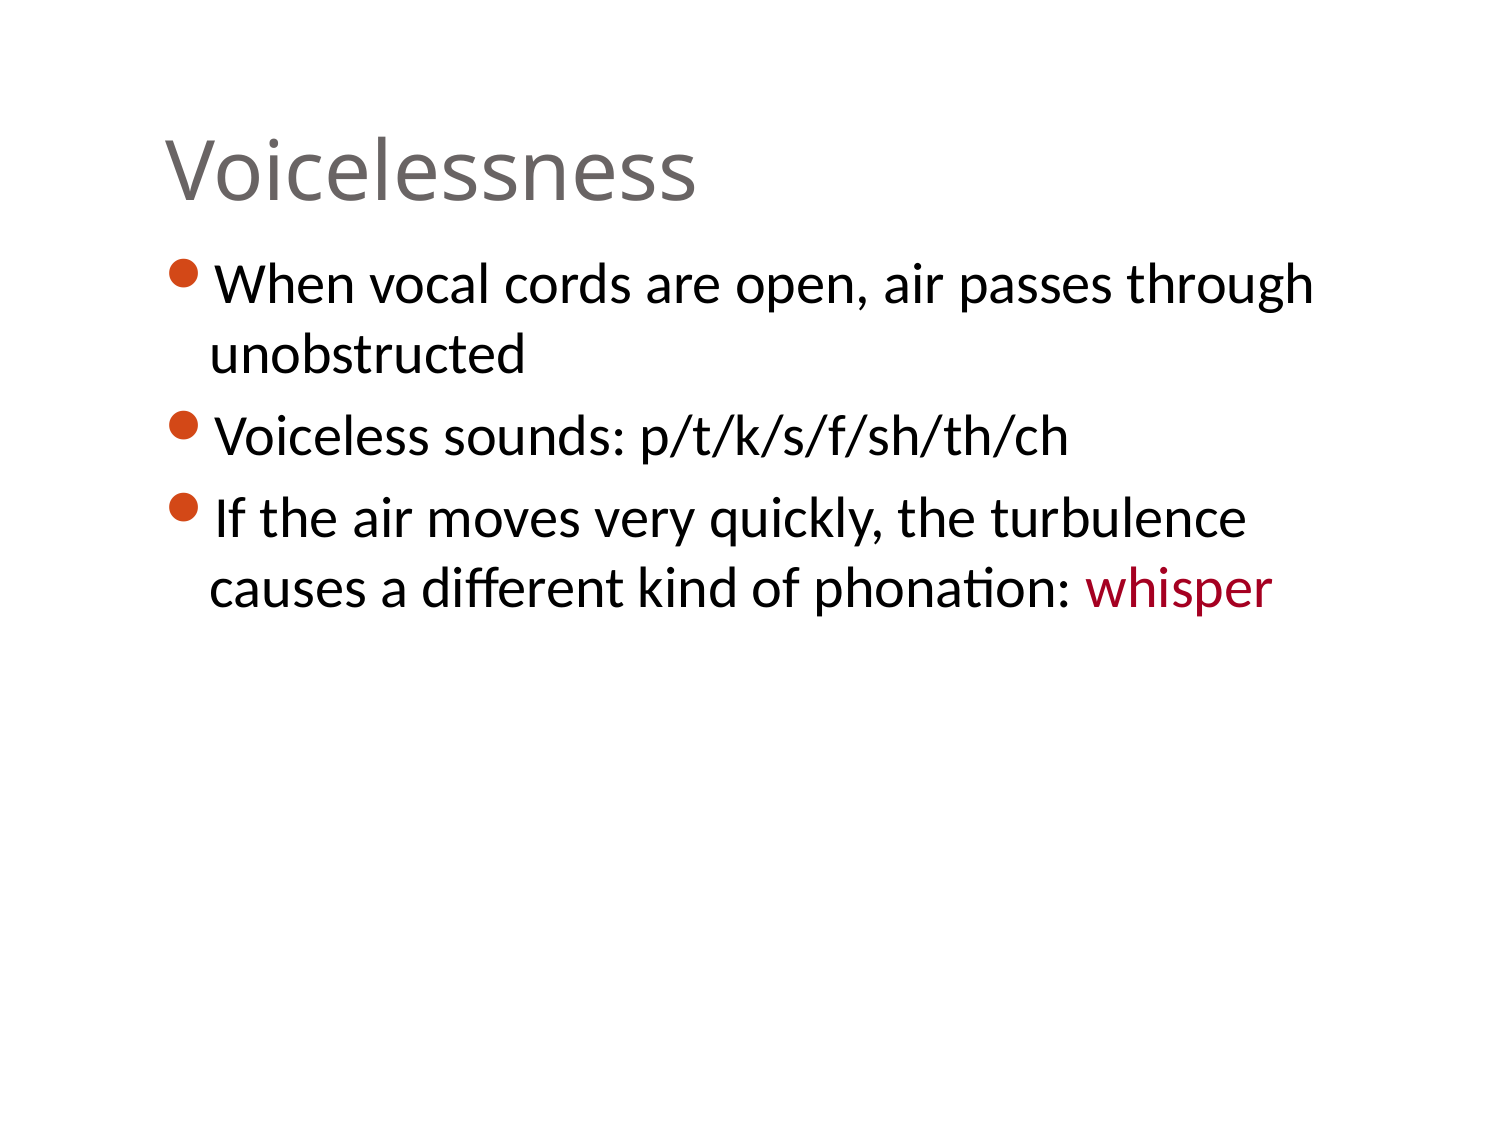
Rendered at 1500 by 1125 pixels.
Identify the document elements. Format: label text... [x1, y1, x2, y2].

title Voicelessness [149, 44, 1426, 233]
list When vocal cords are open, air passes through unobstructed Voiceless sounds: p/t/k/s/f/sh/th/ch If the air moves very quickly, the turbulence causes a different kind of phonation: whisper [149, 237, 1426, 988]
